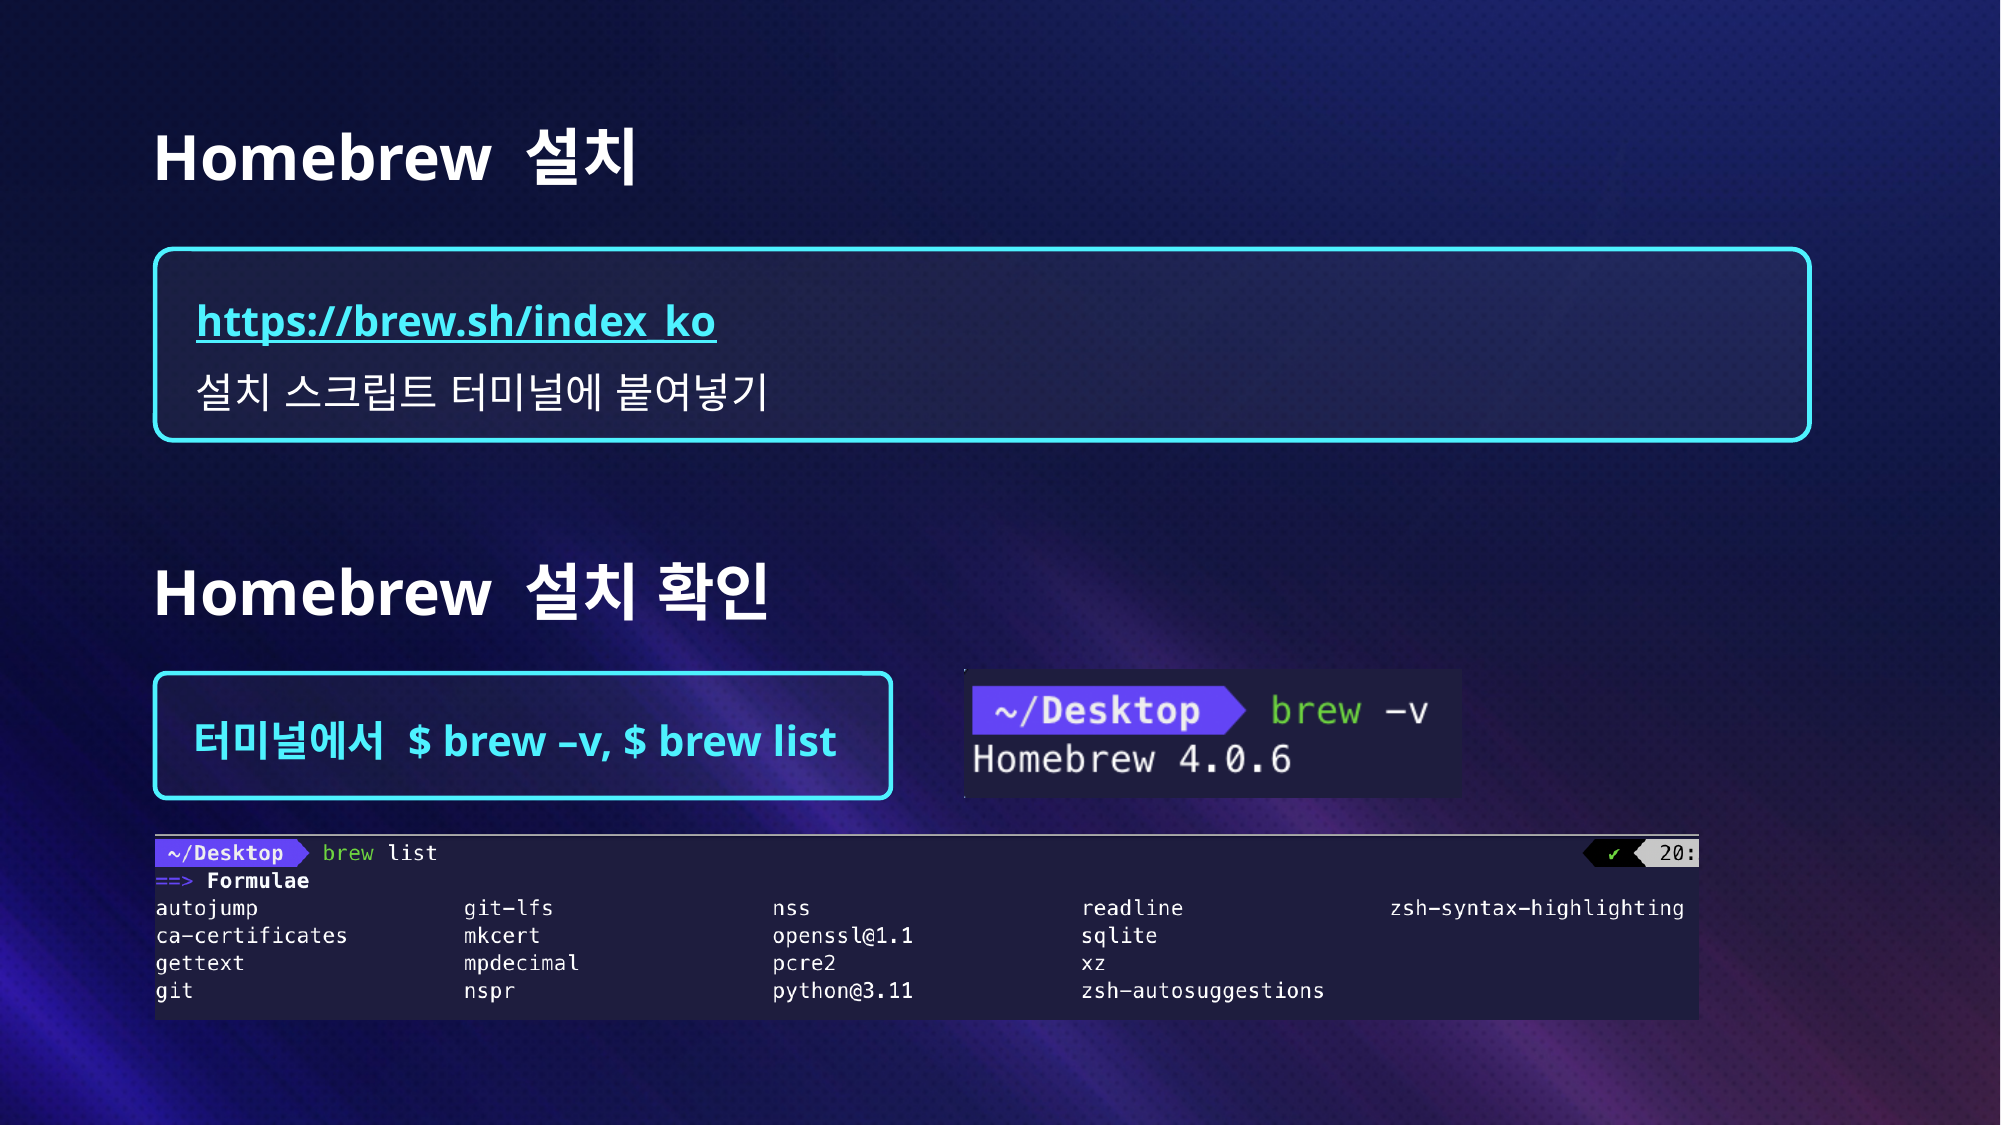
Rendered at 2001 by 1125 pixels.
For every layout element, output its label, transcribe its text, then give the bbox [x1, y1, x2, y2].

picture [0, 0, 2001, 1125]
text_box Homebrew 설치 확인 [137, 540, 1863, 650]
text_box 터미널에서 $ brew –v, $ brew list [153, 672, 892, 800]
title Homebrew 설치 [137, 105, 1863, 216]
text_box https://brew.sh/index_ko 설치 스크립트 터미널에 붙여넣기 [154, 247, 1811, 442]
